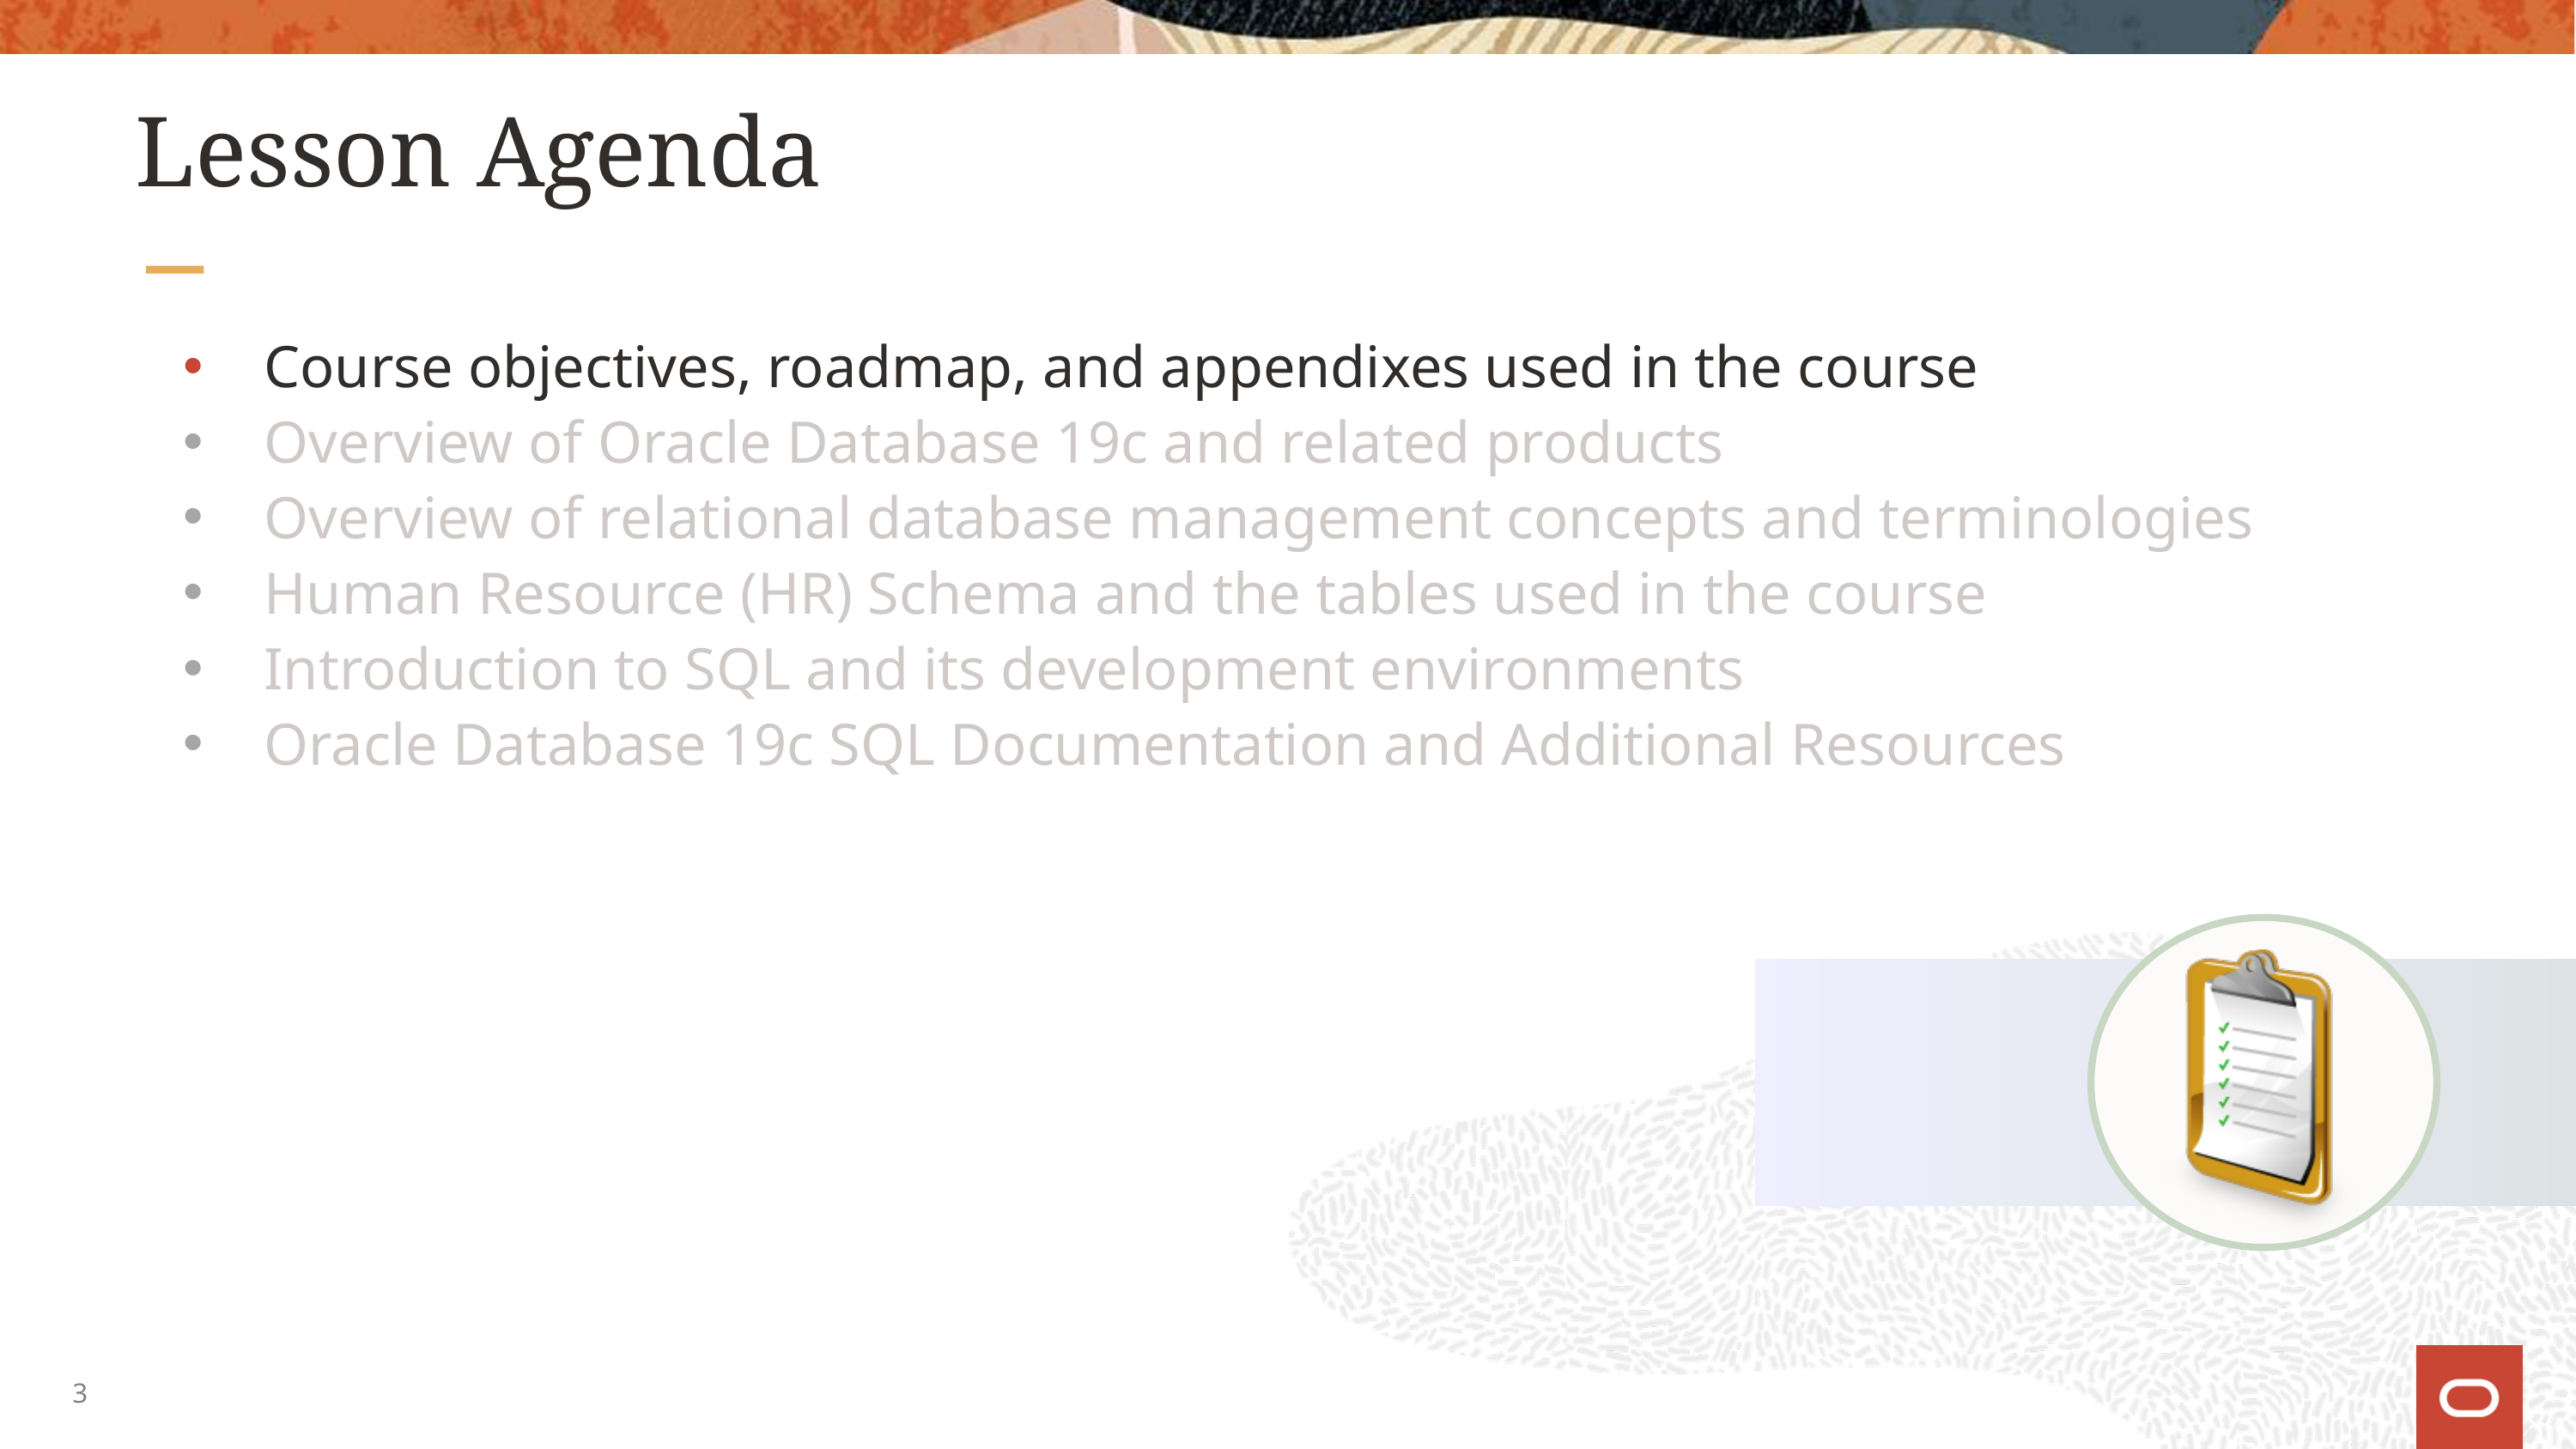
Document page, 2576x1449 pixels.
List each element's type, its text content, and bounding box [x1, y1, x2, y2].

title Lesson Agenda [131, 86, 2445, 252]
picture [0, 0, 2576, 54]
picture [2416, 1345, 2523, 1449]
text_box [1754, 917, 2576, 1270]
list Course objectives, roadmap, and appendixes used in the course Overview of Oracle Database 19c and related products Overview of relational database management concepts and terminologies Human Resource (HR) Schema and the tables used in the course Introduction to SQL and its development environments Oracle Database 19c SQL Documentation and Additional Resources [131, 319, 2445, 785]
